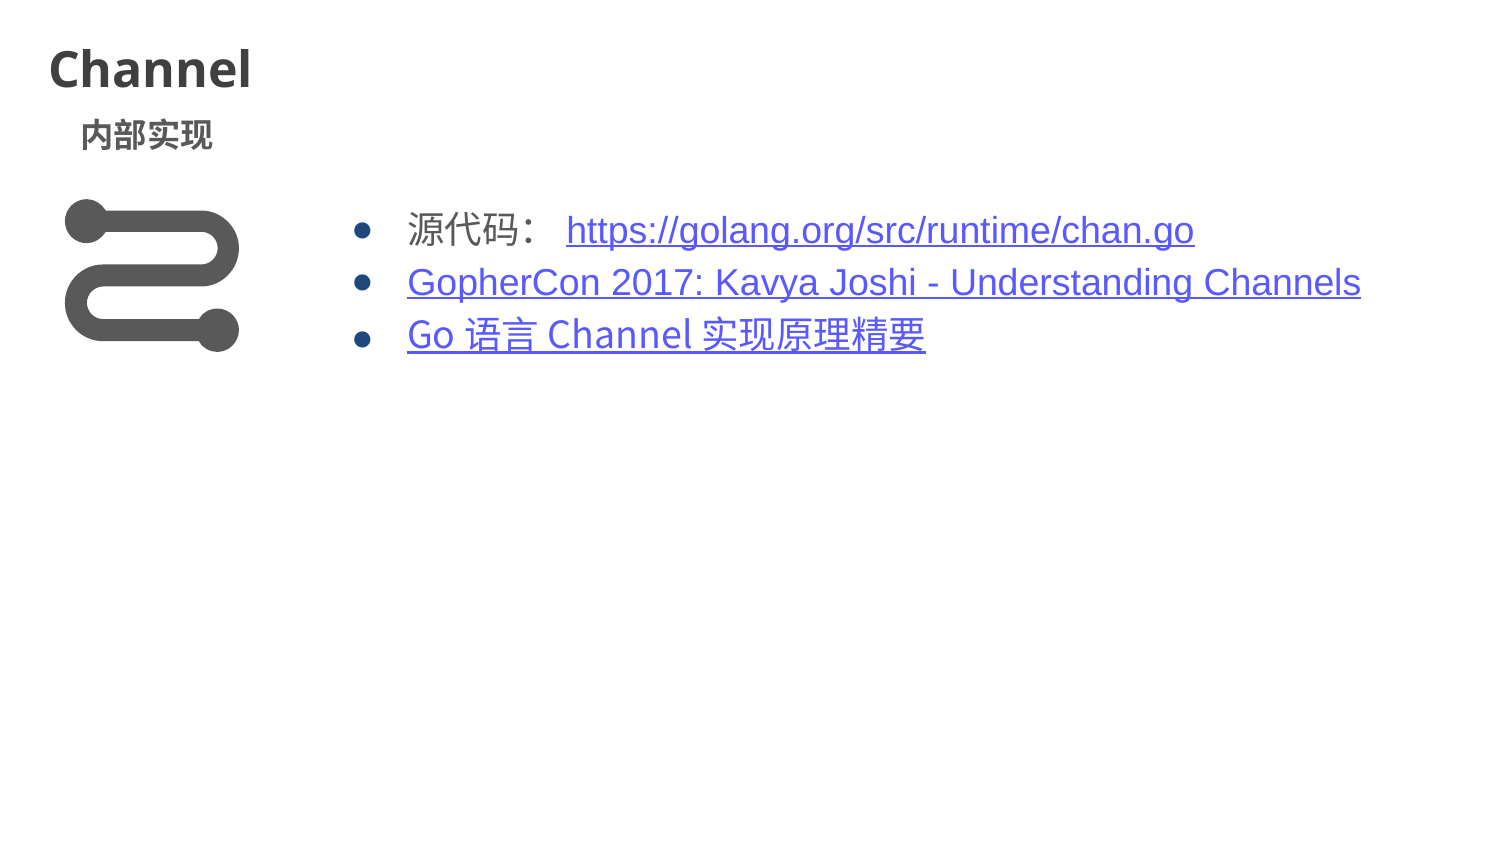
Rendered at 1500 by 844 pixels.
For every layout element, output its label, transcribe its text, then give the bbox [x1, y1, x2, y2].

text_box 内部实现 [64, 106, 355, 163]
text_box Channel [32, 29, 567, 106]
text_box [64, 199, 239, 352]
text_box 源代码：https://golang.org/src/runtime/chan.go GopherCon 2017: Kavya Joshi - Understanding Channels Go 语言 Channel 实现原理精要 [317, 184, 1500, 782]
